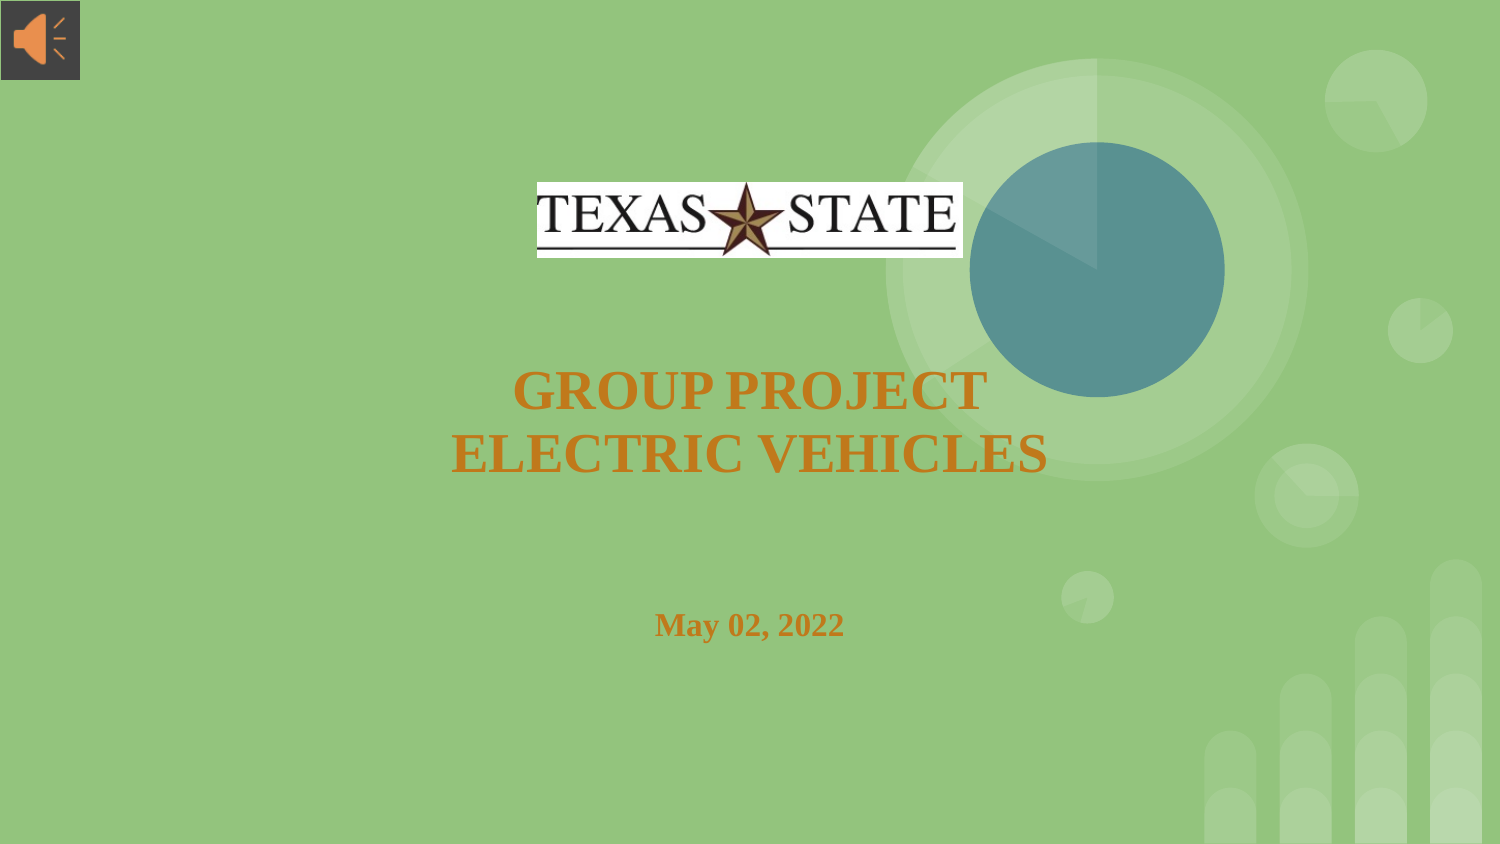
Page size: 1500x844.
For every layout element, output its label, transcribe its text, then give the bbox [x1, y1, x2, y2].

picture [0, 0, 82, 82]
picture [537, 182, 963, 259]
subtitle May 02, 2022 [507, 591, 993, 667]
title GROUP PROJECT ELECTRIC VEHICLES [387, 326, 1113, 518]
